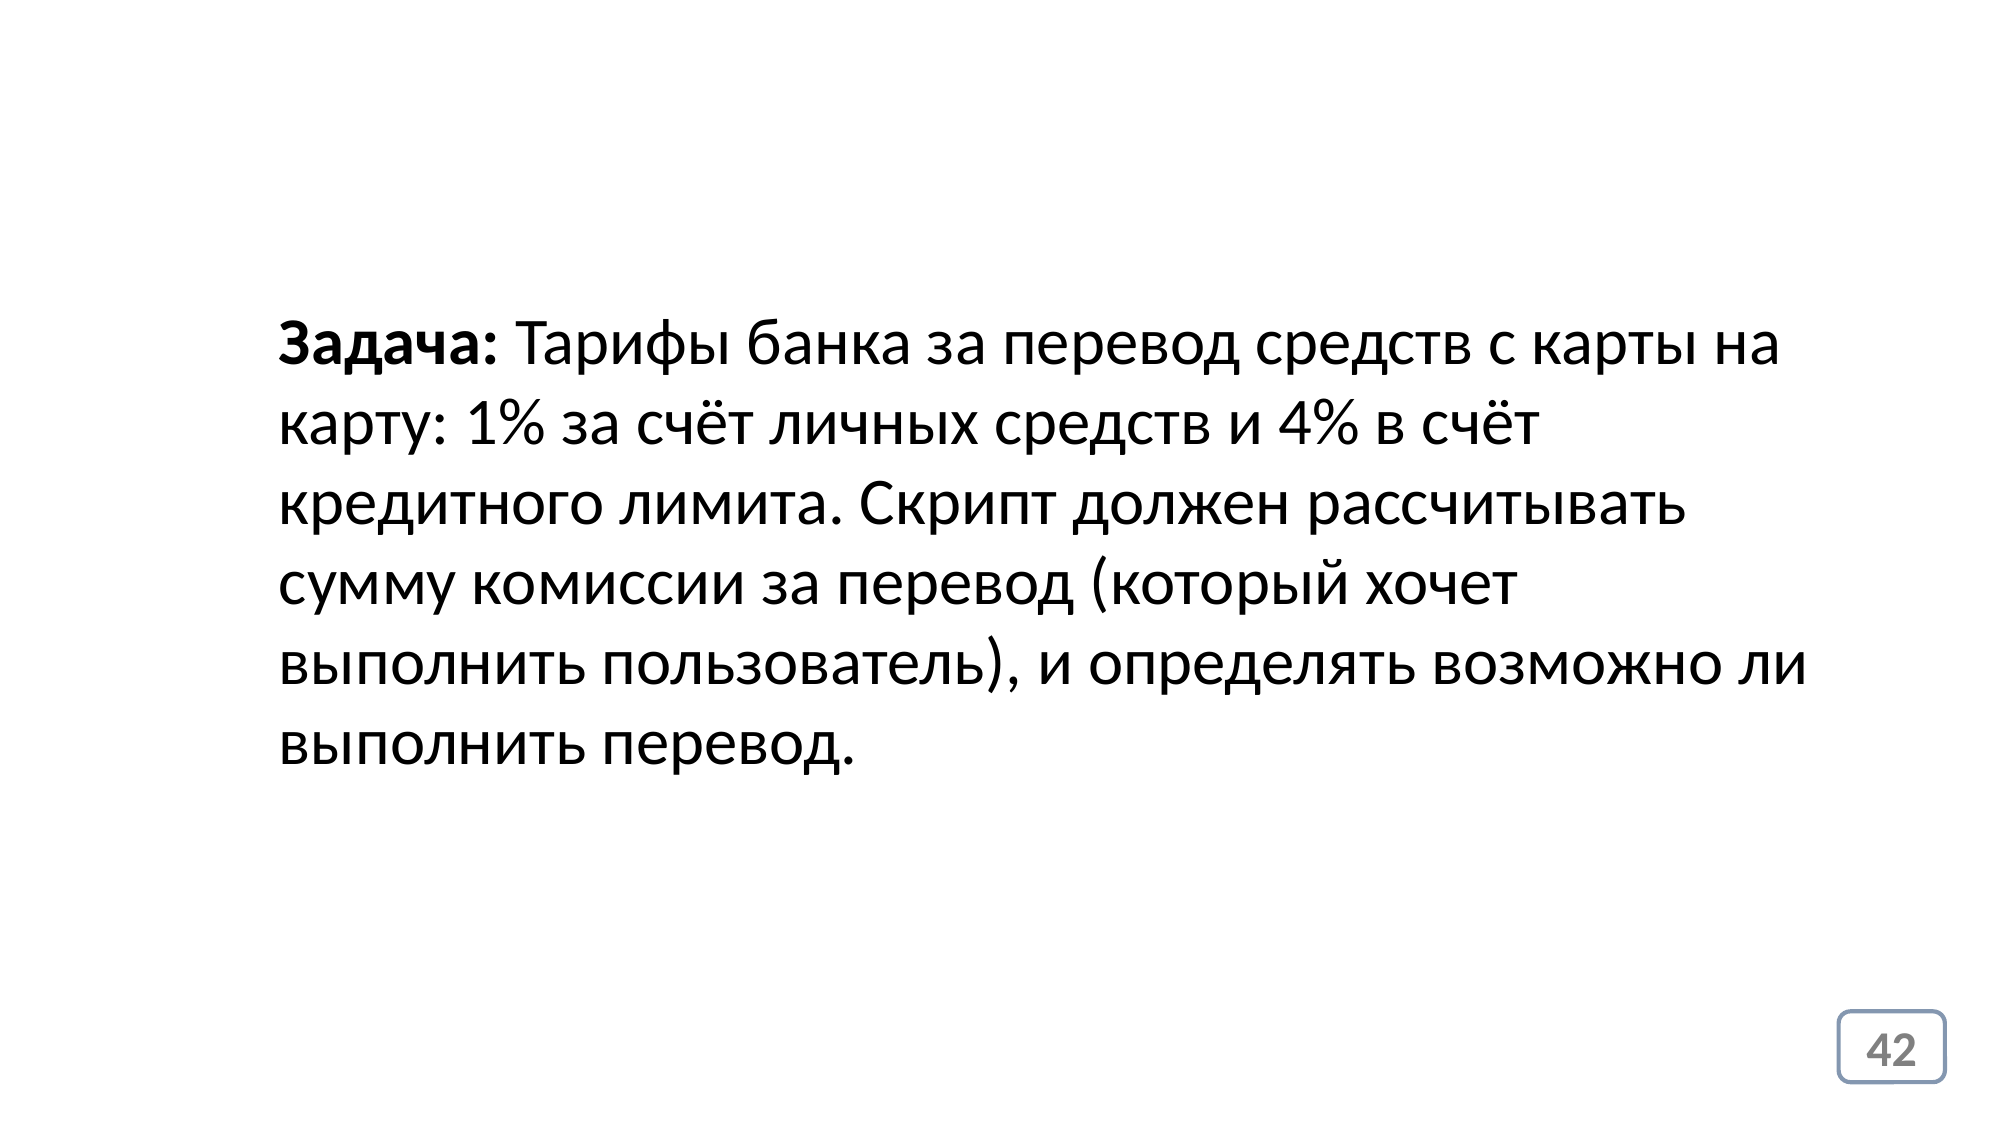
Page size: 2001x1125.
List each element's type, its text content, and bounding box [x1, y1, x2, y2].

text_box Задача: Тарифы банка за перевод средств с карты на карту: 1% за счёт личных средств и 4% в счёт кредитного лимита. Скрипт должен рассчитывать сумму комиссии за перевод (который хочет выполнить пользователь), и определять возможно ли выполнить перевод. [264, 290, 1836, 786]
text_box 42 [1837, 1010, 1946, 1084]
